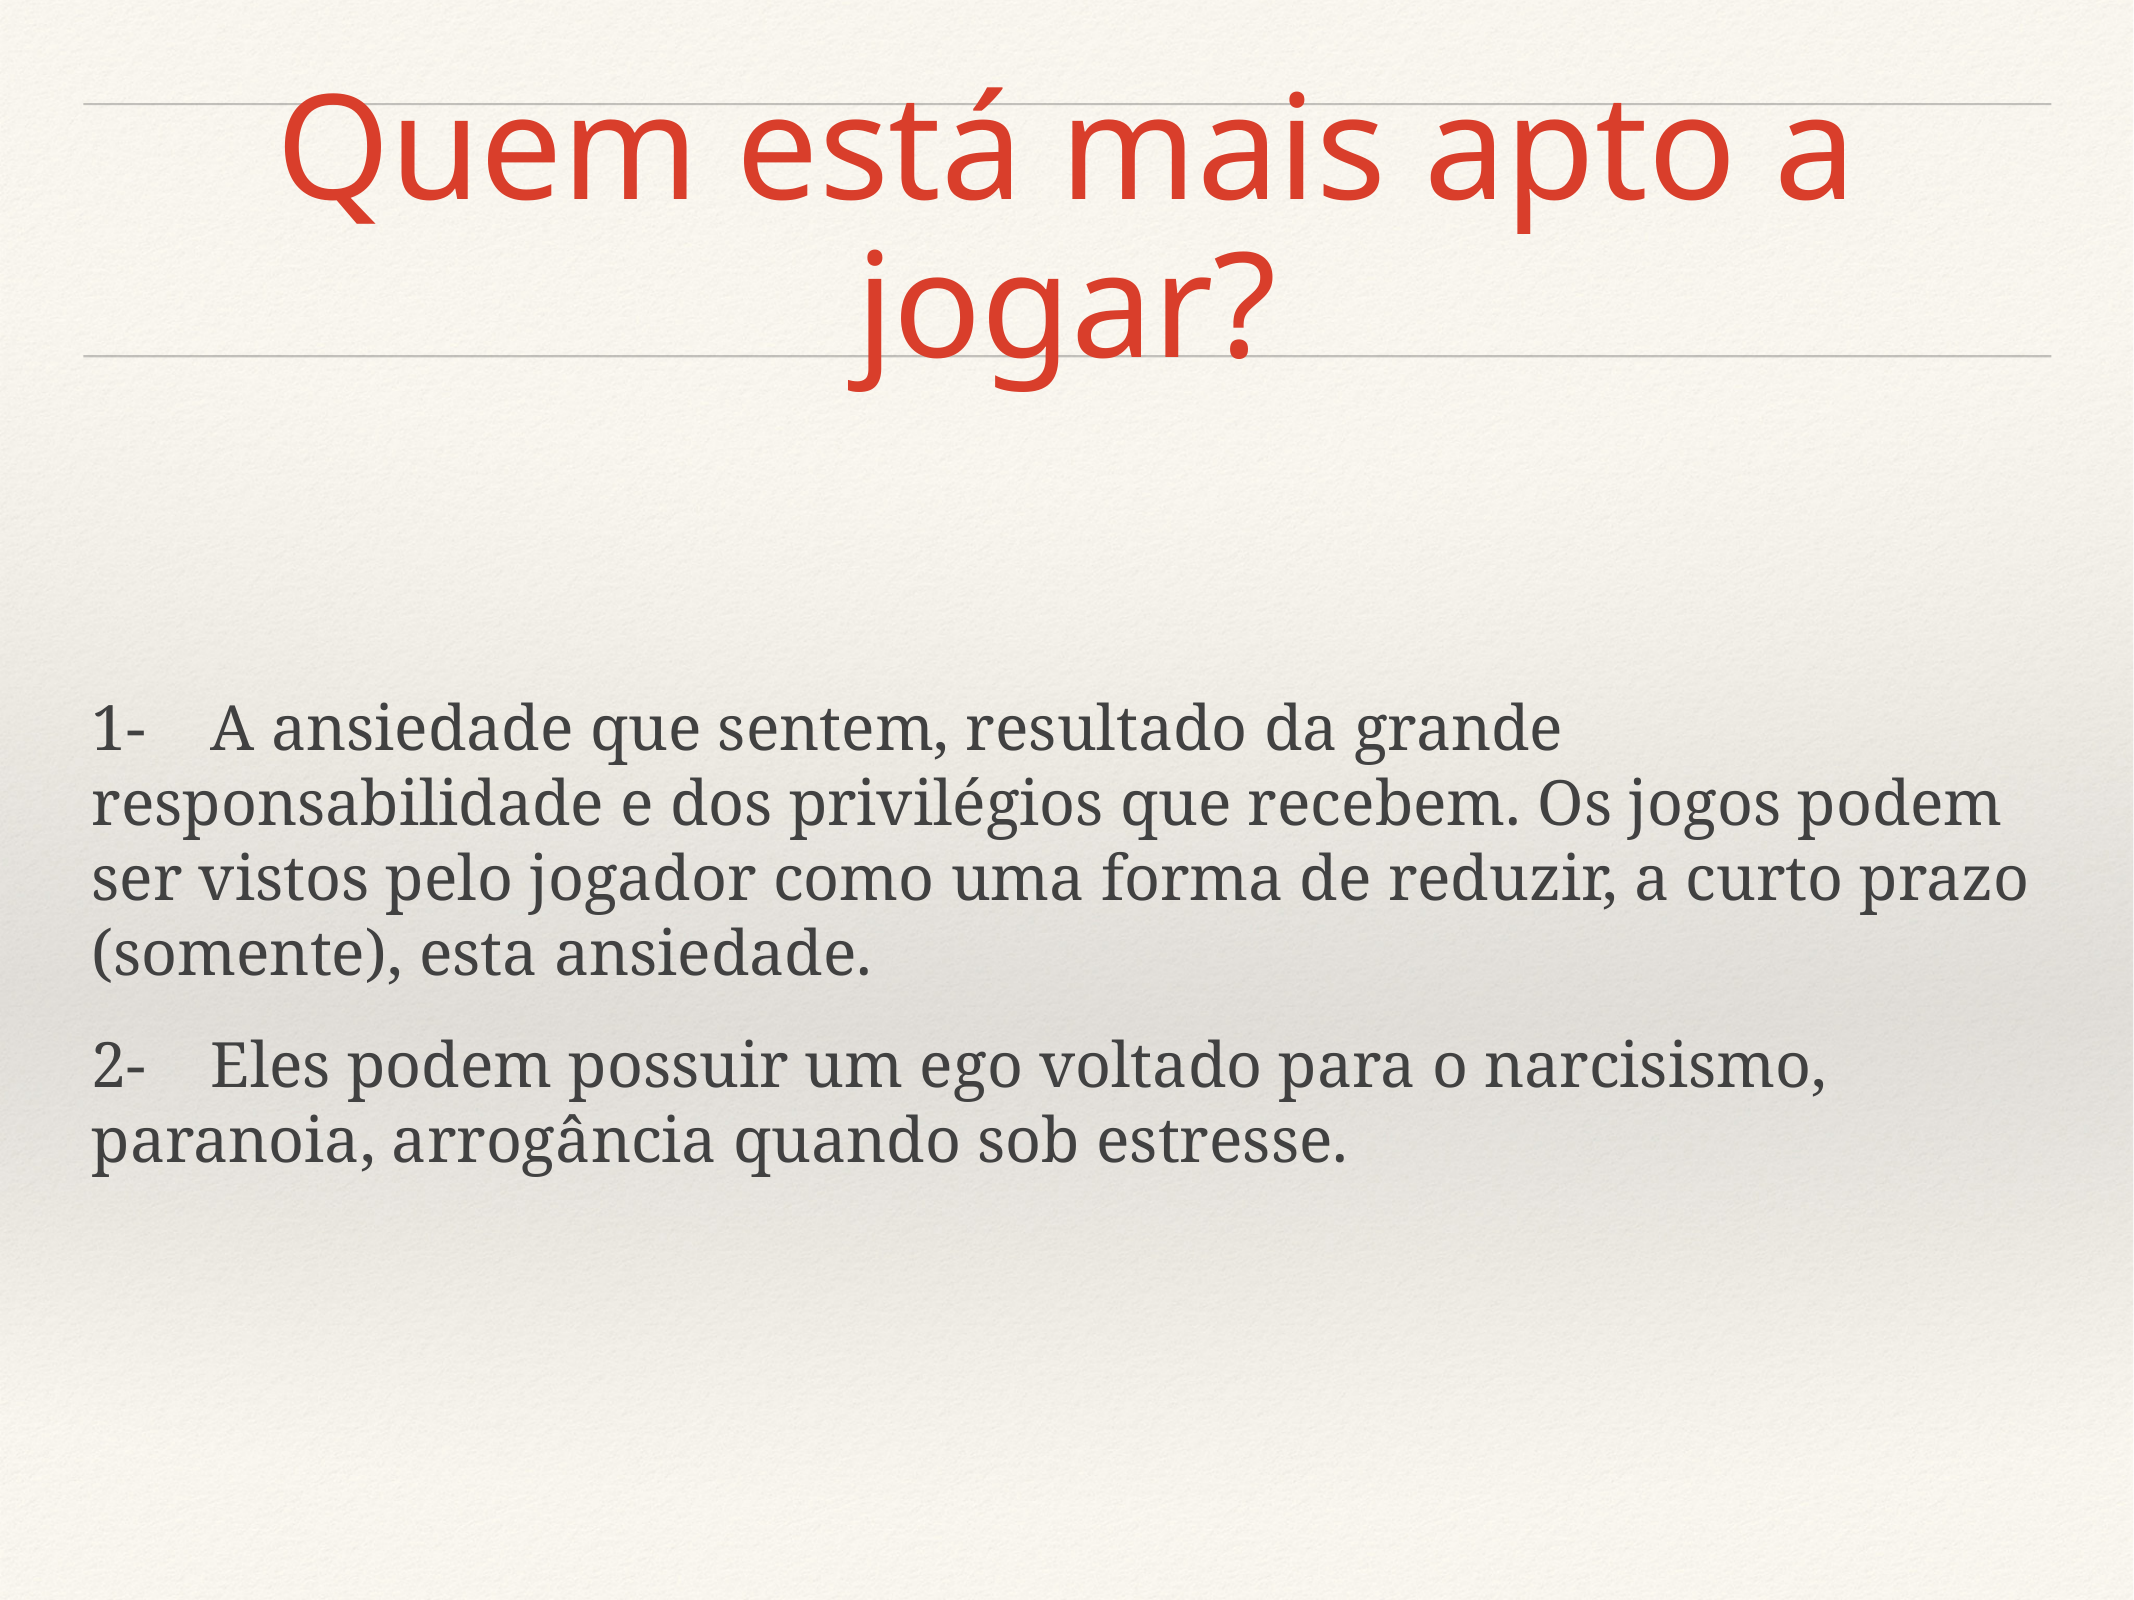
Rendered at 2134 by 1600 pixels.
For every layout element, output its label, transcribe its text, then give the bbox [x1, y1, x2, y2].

picture [0, 0, 2134, 1600]
list 1- A ansiedade que sentem, resultado da grande responsabilidade e dos privilégios que recebem. Os jogos podem ser vistos pelo jogador como uma forma de reduzir, a curto prazo (somente), esta ansiedade. 2- Eles podem possuir um ego voltado para o narcisismo, paranoia, arrogância quando sob estresse. [82, 430, 2051, 1432]
title Quem está mais apto a jogar? [82, 130, 2051, 332]
